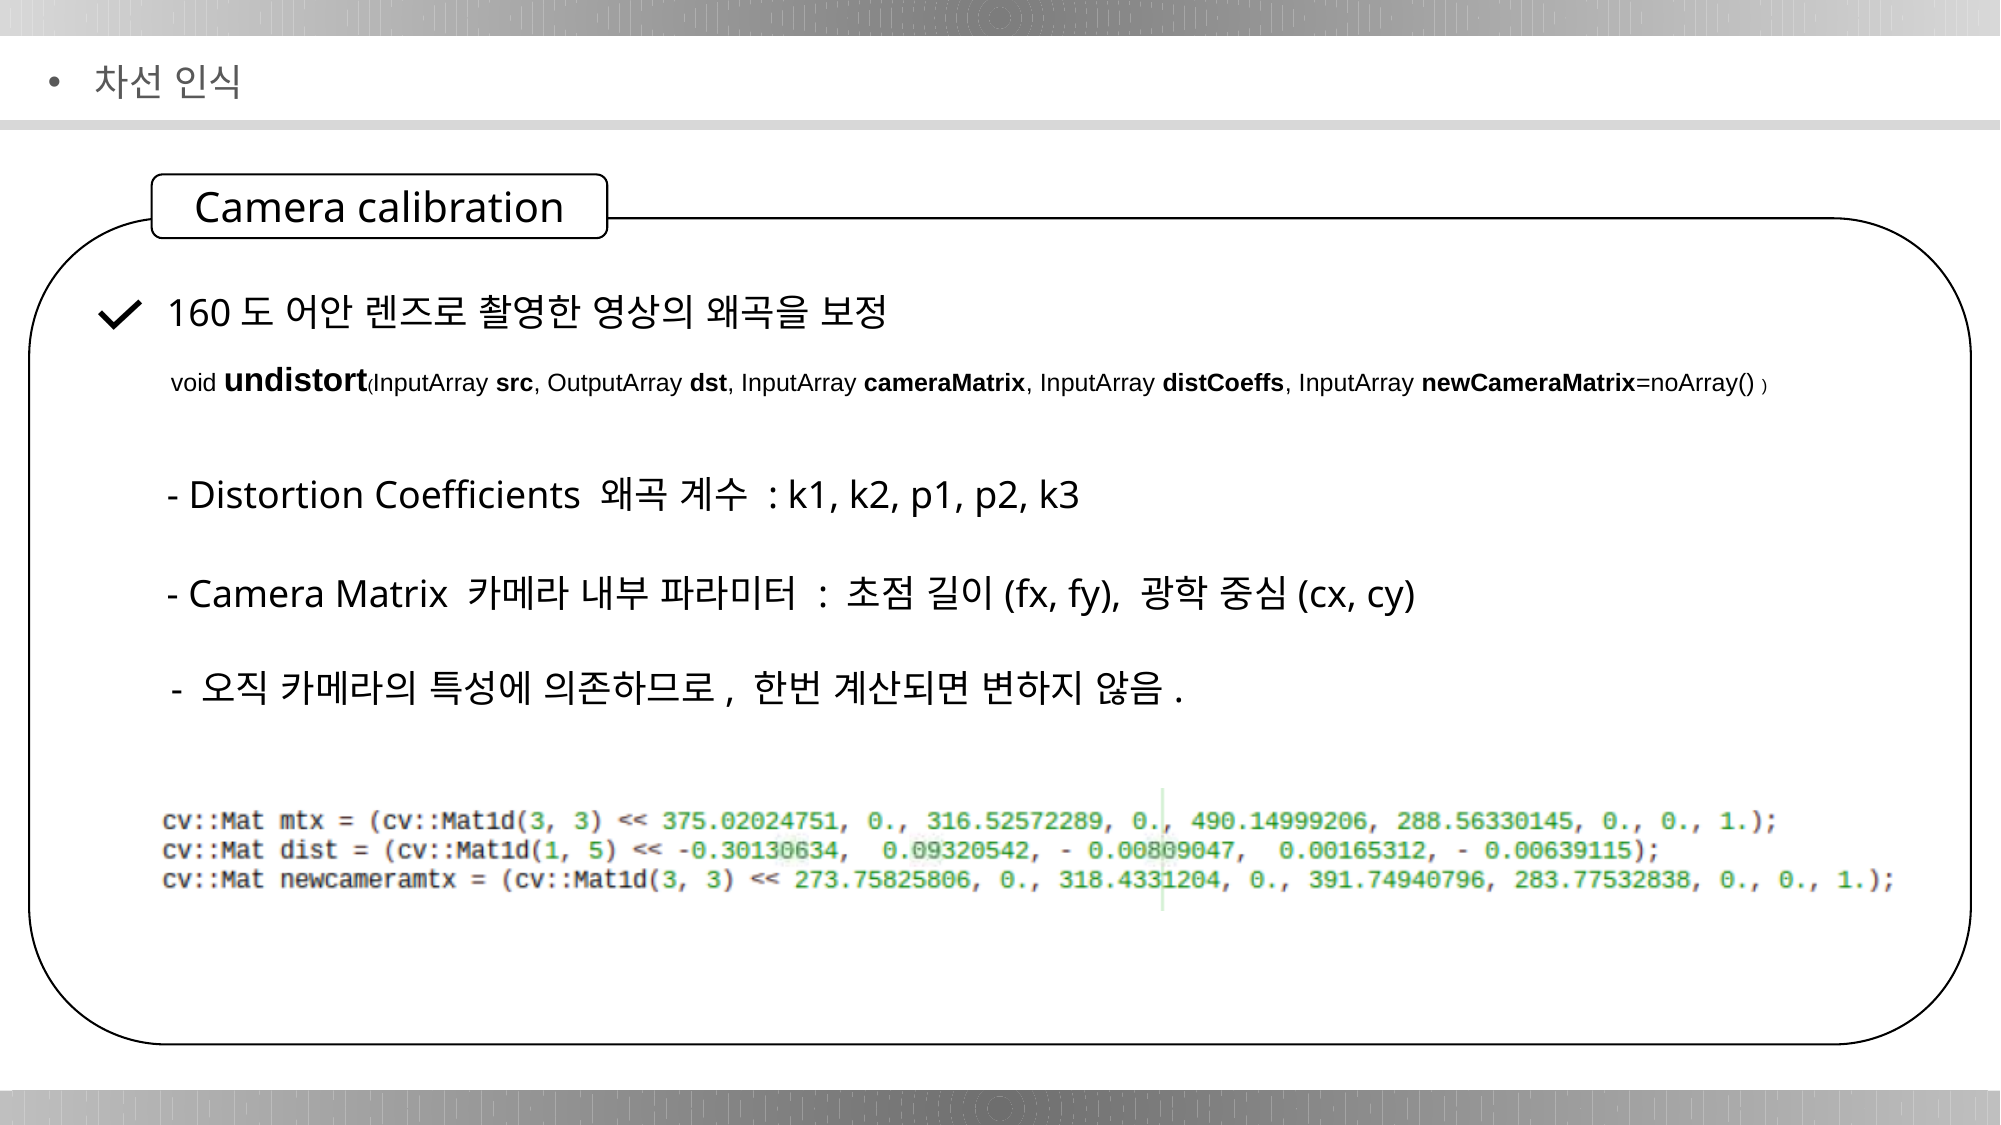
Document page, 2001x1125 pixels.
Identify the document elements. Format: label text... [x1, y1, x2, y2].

text_box 160도 어안 렌즈로 촬영한 영상의 왜곡을 보정 [151, 281, 969, 342]
text_box - Distortion Coefficients 왜곡 계수 : k1, k2, p1, p2, k3 [151, 463, 1101, 524]
text_box [0, 0, 2000, 36]
text_box Camera calibration [151, 174, 608, 239]
text_box [29, 218, 1971, 1045]
text_box - Camera Matrix 카메라 내부 파라미터 : 초점 길이(fx, fy), 광학 중심(cx, cy) [151, 562, 1454, 623]
text_box - 오직 카메라의 특성에 의존하므로, 한번 계산되면 변하지 않음. [155, 657, 1273, 718]
picture [141, 788, 1946, 911]
text_box void undistort(InputArray src, OutputArray dst, InputArray cameraMatrix, InputArray distCoeffs, InputArray newCameraMatrix=noArray() ) [155, 345, 1802, 406]
text_box [0, 121, 2000, 129]
text_box 차선 인식 [32, 56, 1143, 101]
text_box [0, 1090, 2000, 1125]
picture [97, 291, 143, 337]
